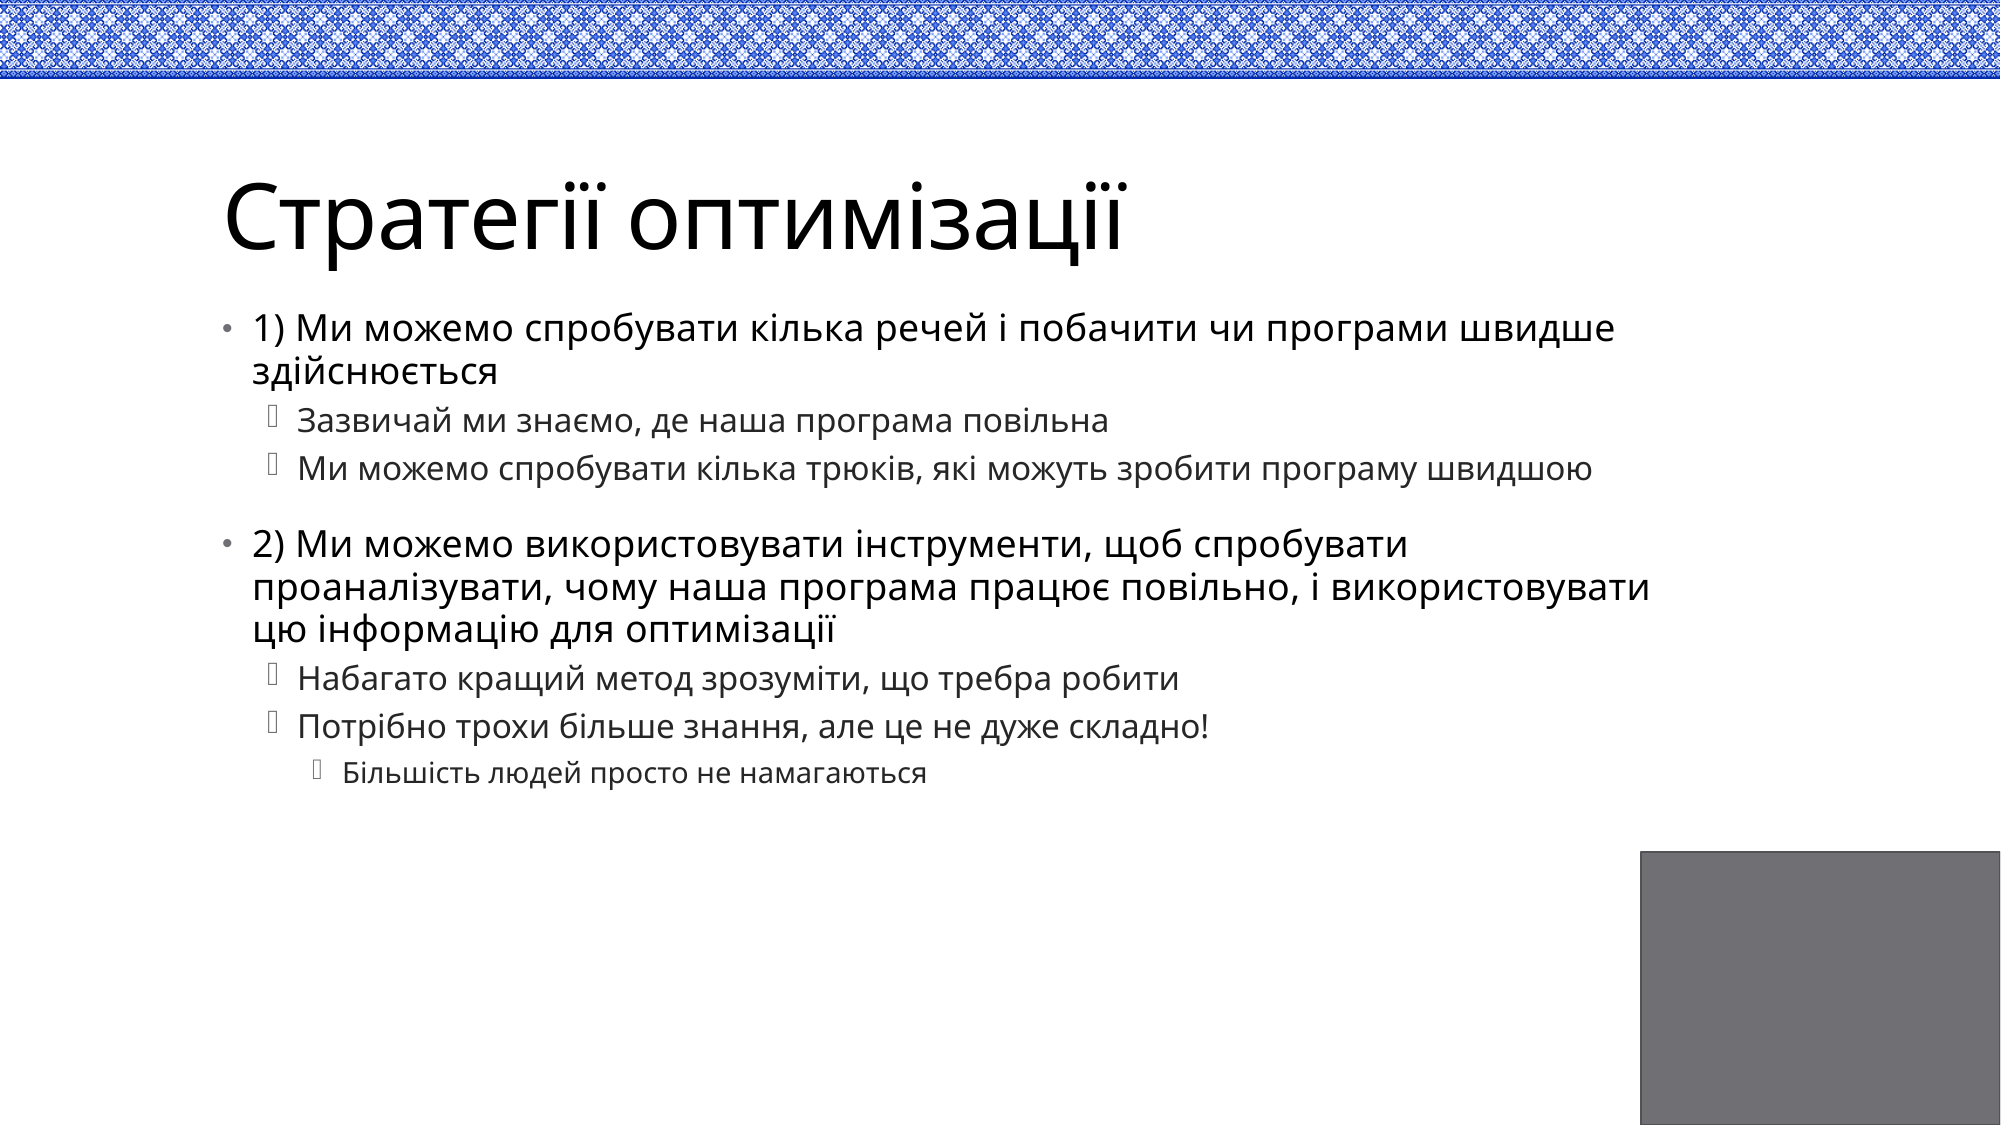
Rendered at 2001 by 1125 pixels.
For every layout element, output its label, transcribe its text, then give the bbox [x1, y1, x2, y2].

picture [0, 0, 2000, 79]
title Стратегії оптимізації [206, 60, 1797, 278]
list 1) Ми можемо спробувати кілька речей і побачити чи програми швидше здійснюється Зазвичай ми знаємо, де наша програма повільна Ми можемо спробувати кілька трюків, які можуть зробити програму швидшою 2) Ми можемо використовувати інструменти, щоб спробувати проаналізувати, чому наша програма працює повільно, і використовувати цю інформацію для оптимізації Набагато кращий метод зрозуміти, що требра робити Потрібно трохи більше знання, але це не дуже складно! Більшість людей просто не намагаються [206, 299, 1669, 1014]
